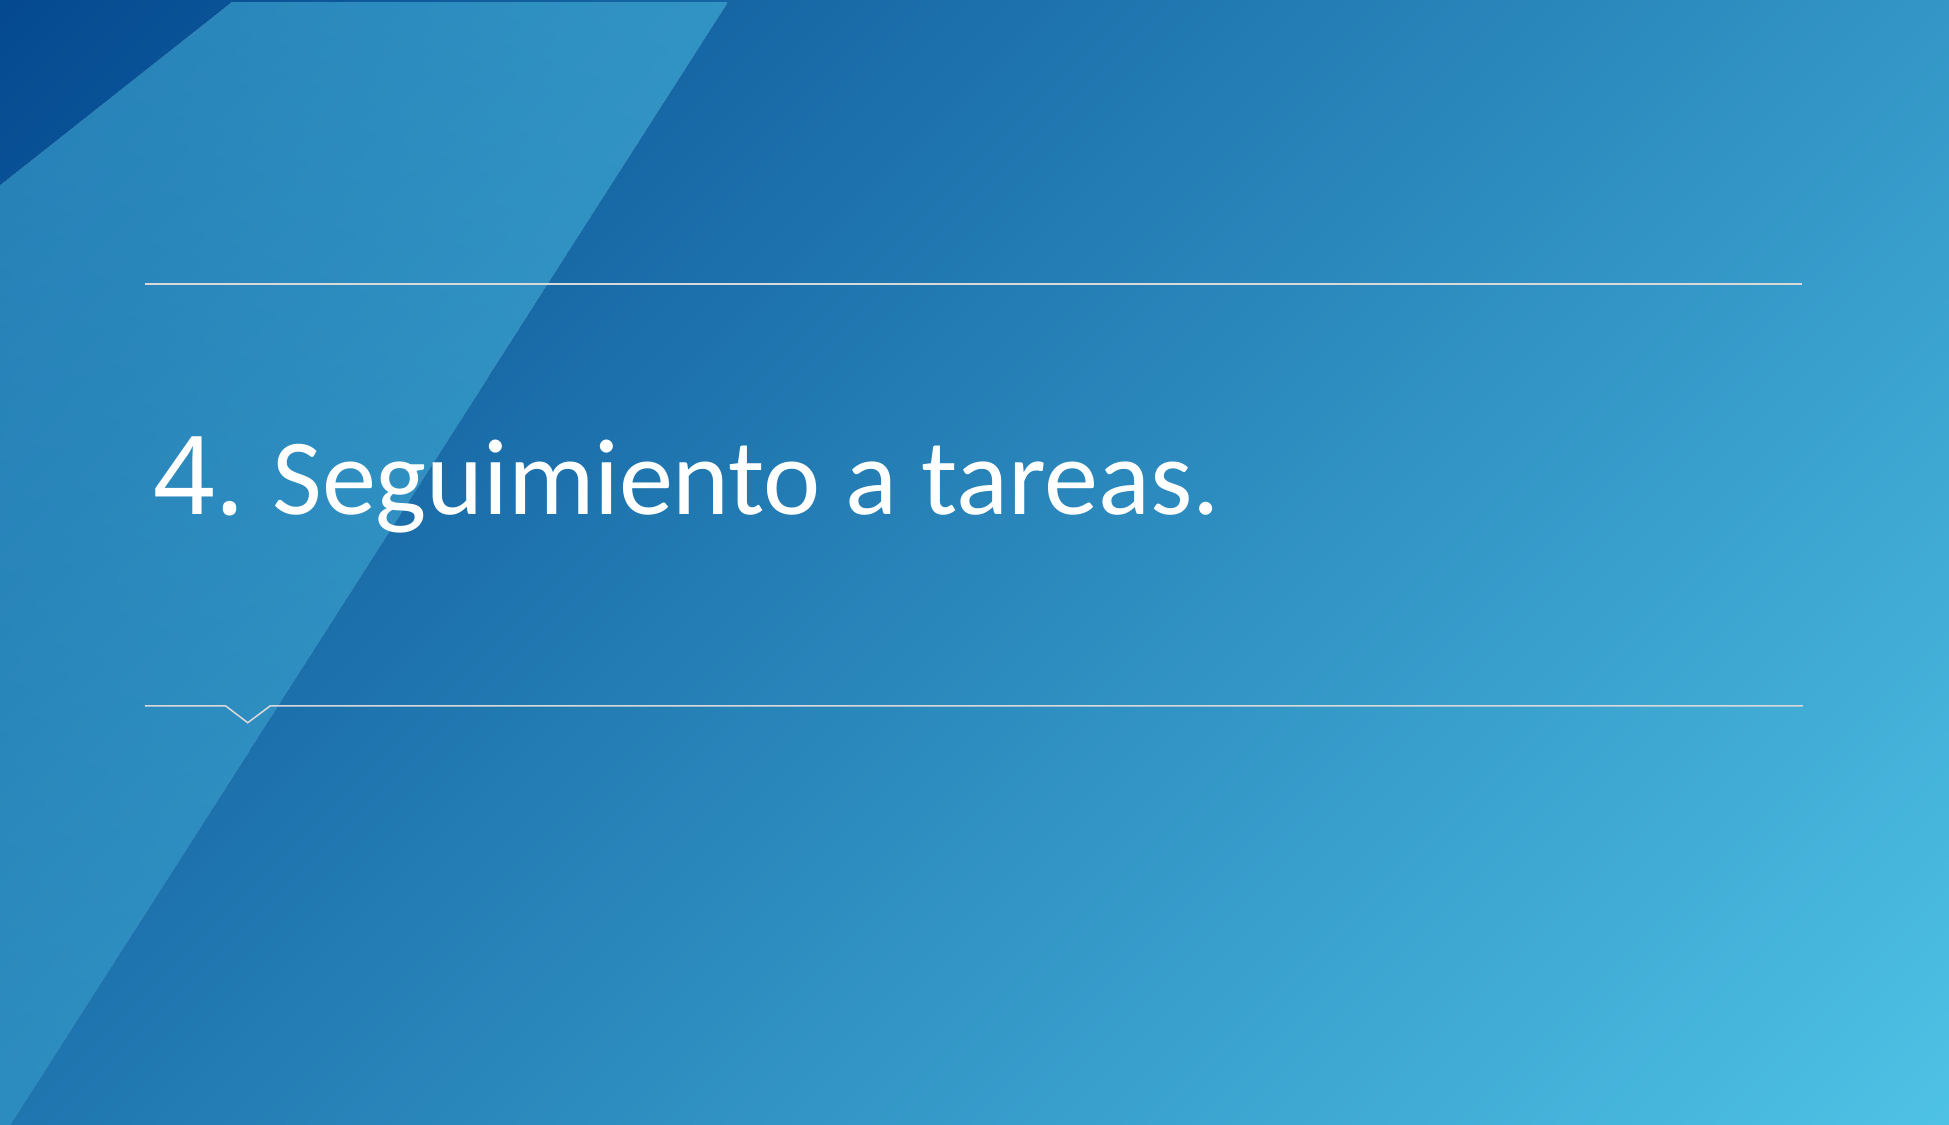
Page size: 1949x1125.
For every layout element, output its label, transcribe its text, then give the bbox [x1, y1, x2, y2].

title 4. Seguimiento a tareas. [153, 474, 1886, 840]
